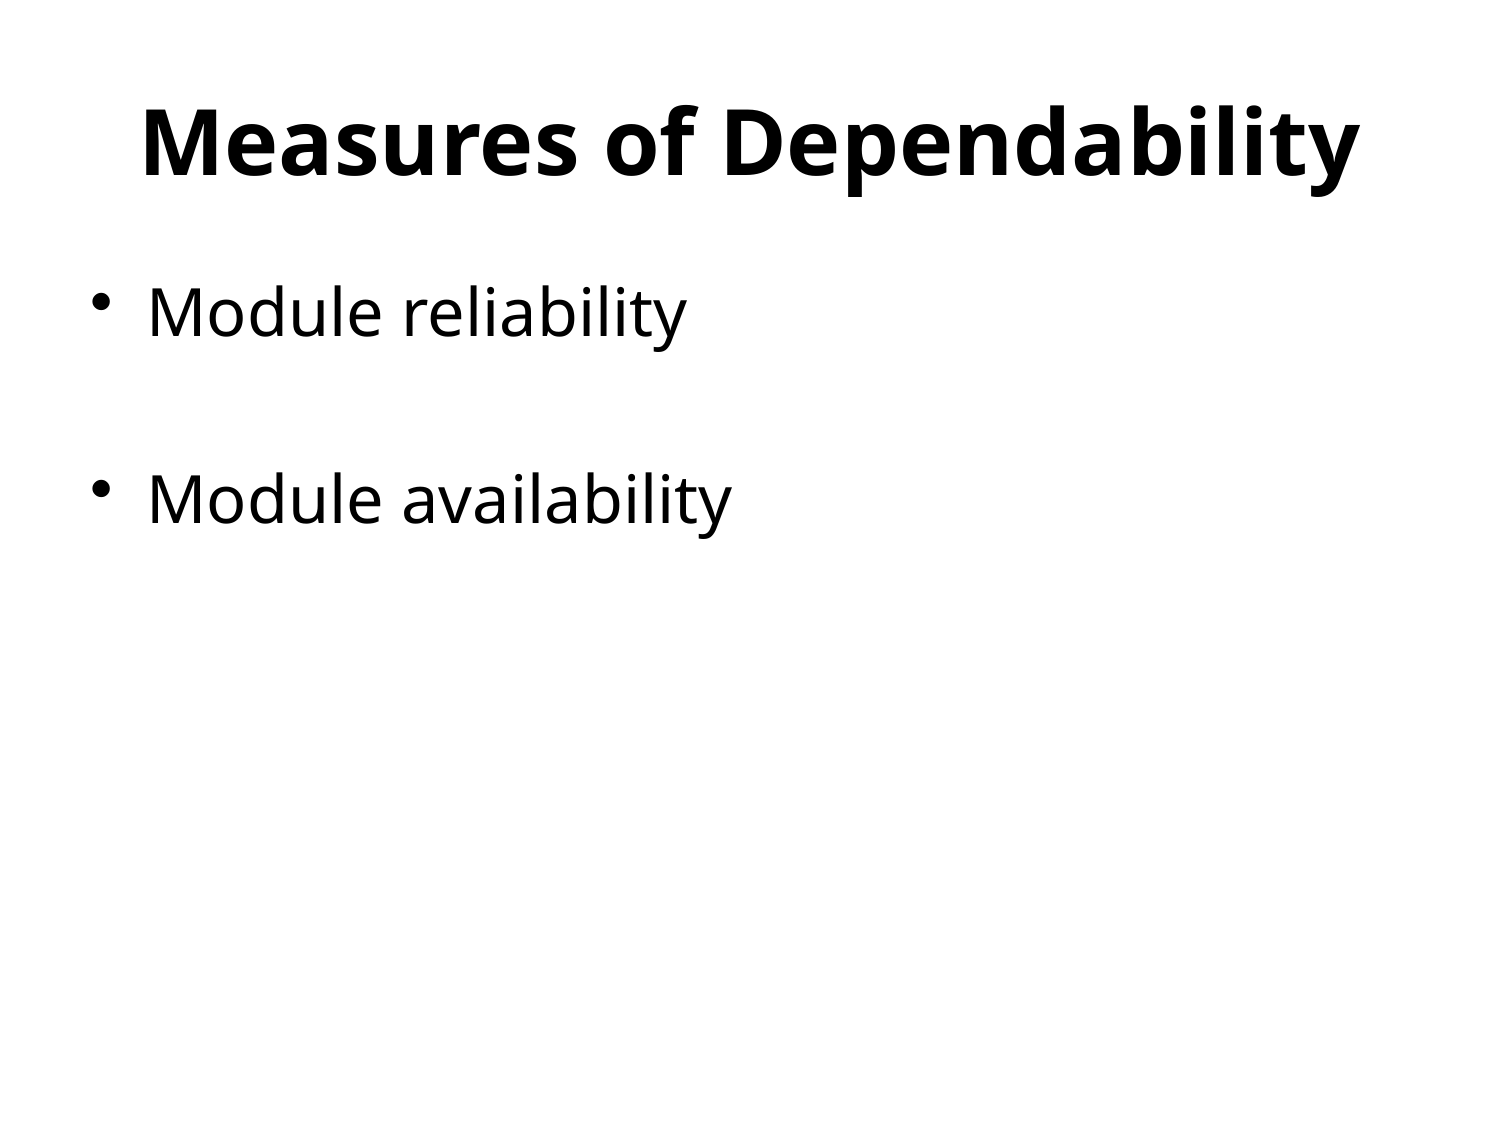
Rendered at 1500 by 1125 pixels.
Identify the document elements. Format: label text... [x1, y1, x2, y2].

list Module reliability Module availability [75, 262, 1500, 1125]
title Measures of Dependability [0, 45, 1500, 233]
